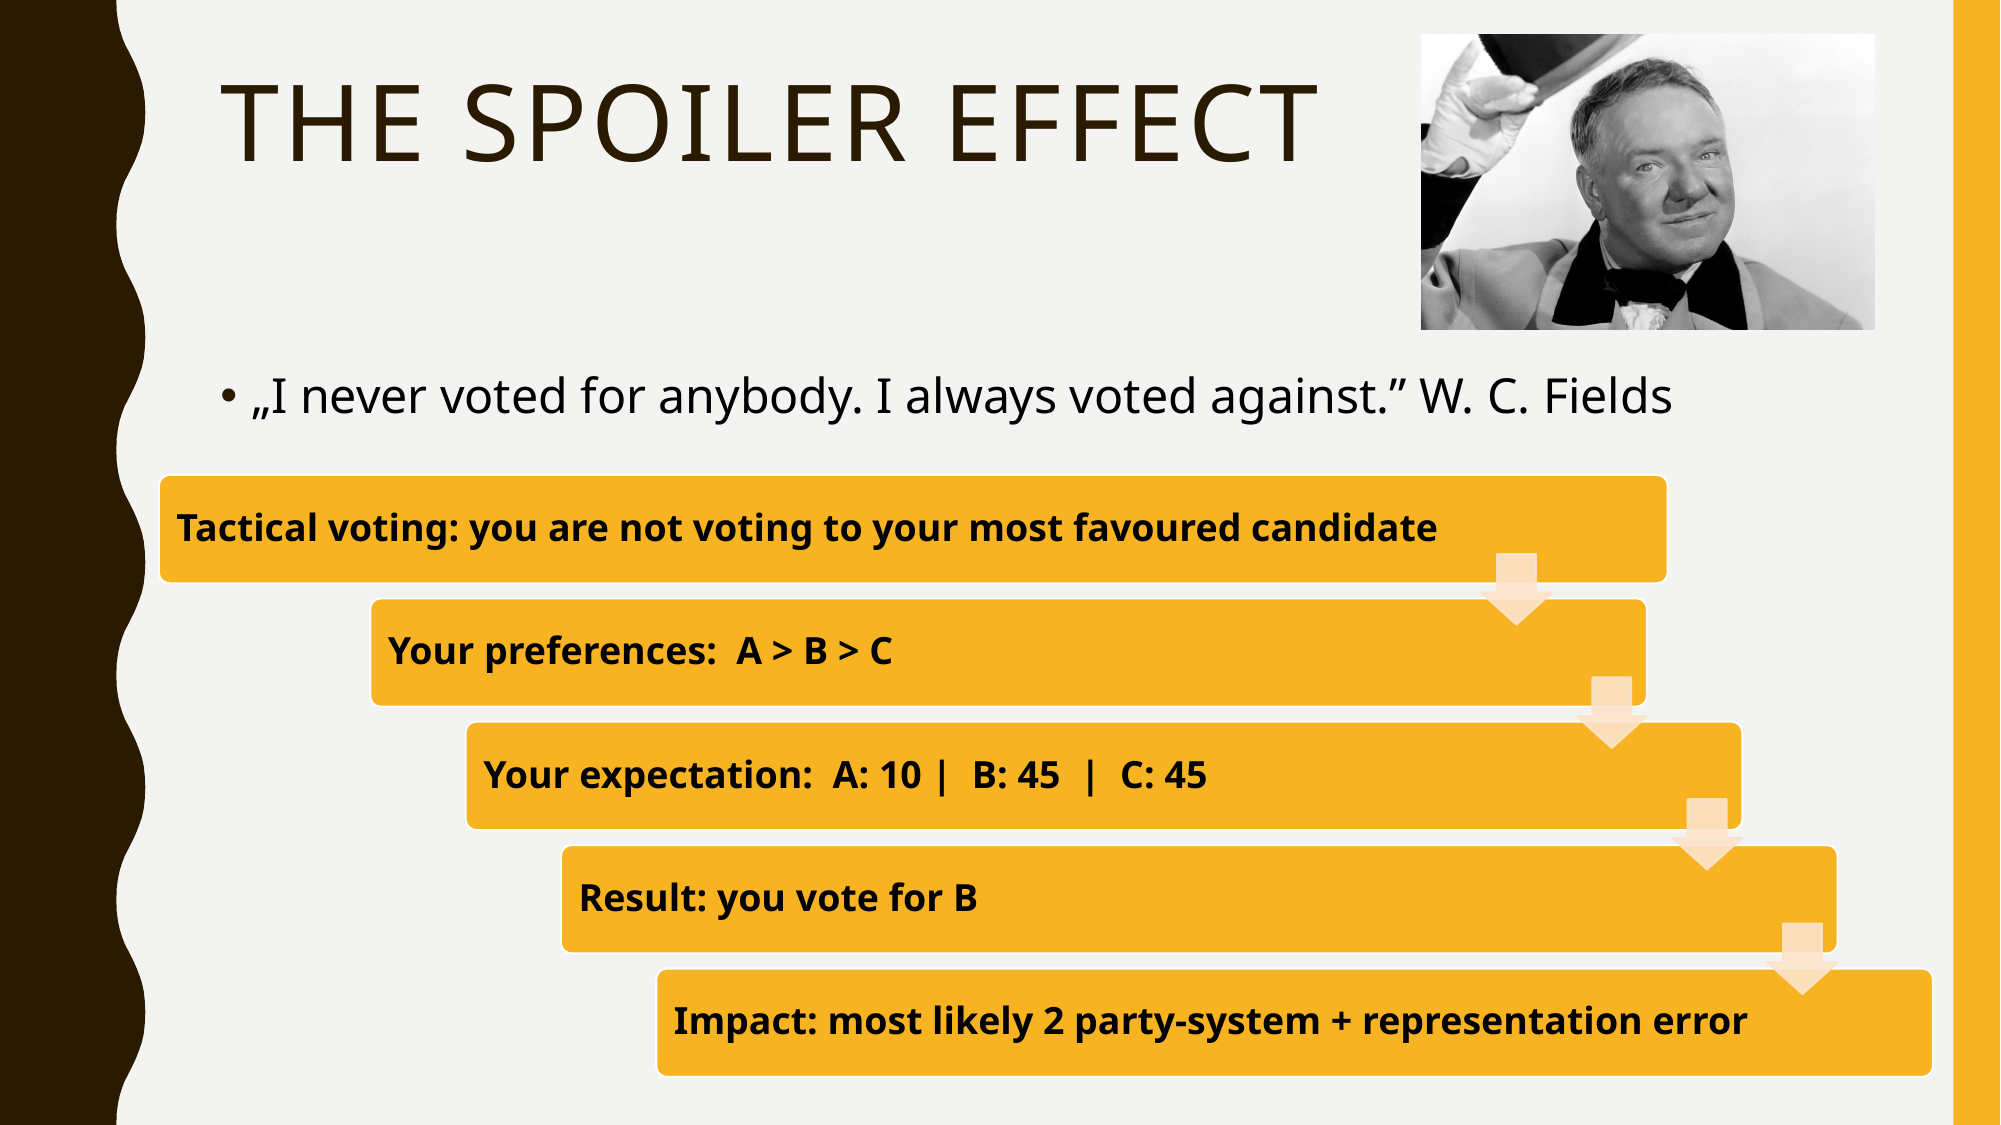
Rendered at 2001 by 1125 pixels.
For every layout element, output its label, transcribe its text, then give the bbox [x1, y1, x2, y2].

list „I never voted for anybody. I always voted against.” W. C. Fields [205, 352, 1875, 474]
picture [1421, 34, 1875, 330]
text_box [216, 474, 1875, 1077]
title The spoiler effect [205, 62, 1421, 308]
